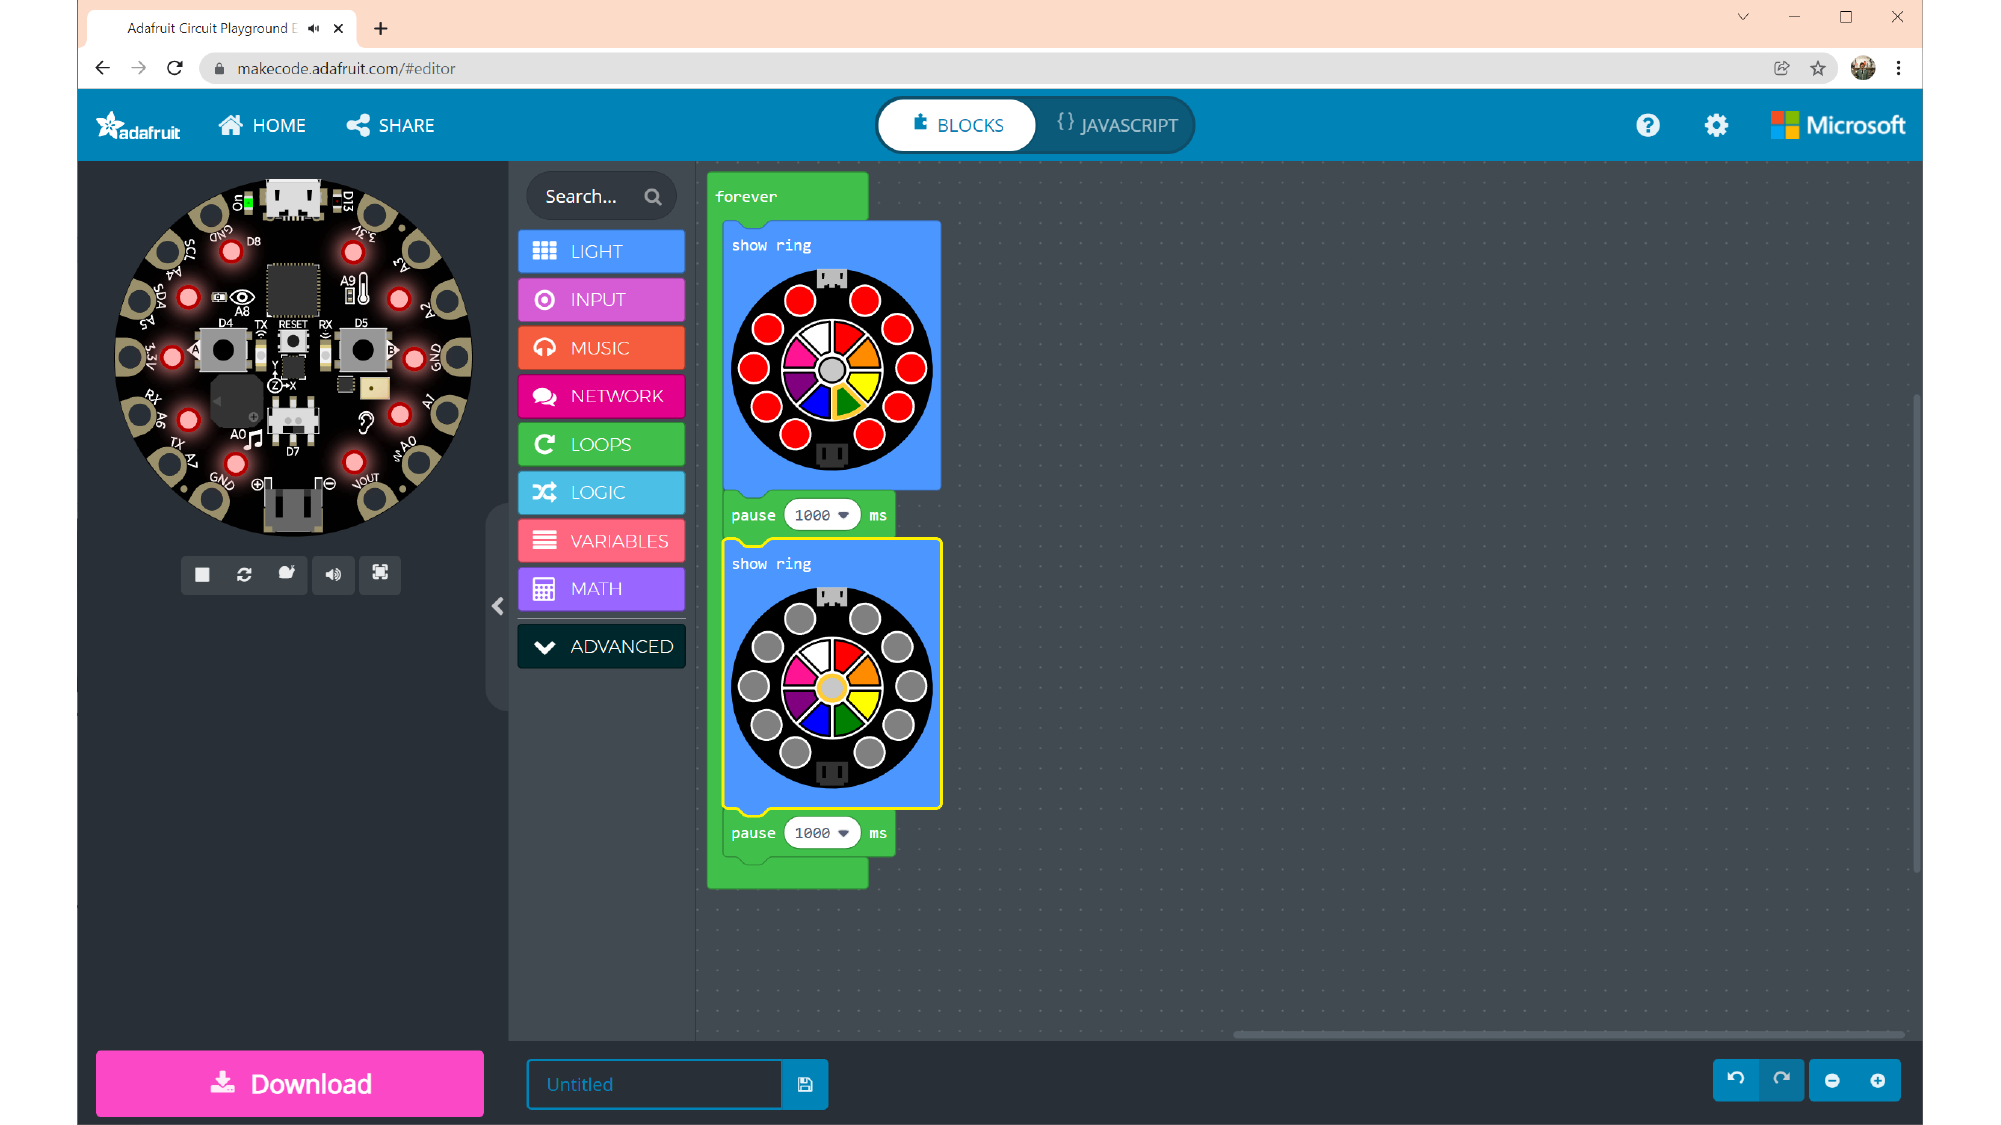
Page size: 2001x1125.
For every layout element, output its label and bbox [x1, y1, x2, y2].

picture [77, 162, 1923, 1125]
picture [97, 112, 124, 138]
picture [1830, 117, 1844, 134]
picture [219, 116, 242, 134]
picture [167, 127, 179, 138]
picture [1891, 115, 1905, 134]
picture [1772, 112, 1799, 138]
picture [1705, 114, 1728, 136]
picture [1637, 114, 1659, 136]
picture [1847, 121, 1890, 134]
picture [876, 97, 1194, 153]
picture [282, 120, 286, 131]
picture [77, 0, 1923, 88]
picture [130, 127, 164, 138]
picture [121, 130, 127, 138]
picture [1808, 117, 1827, 133]
picture [347, 114, 369, 136]
